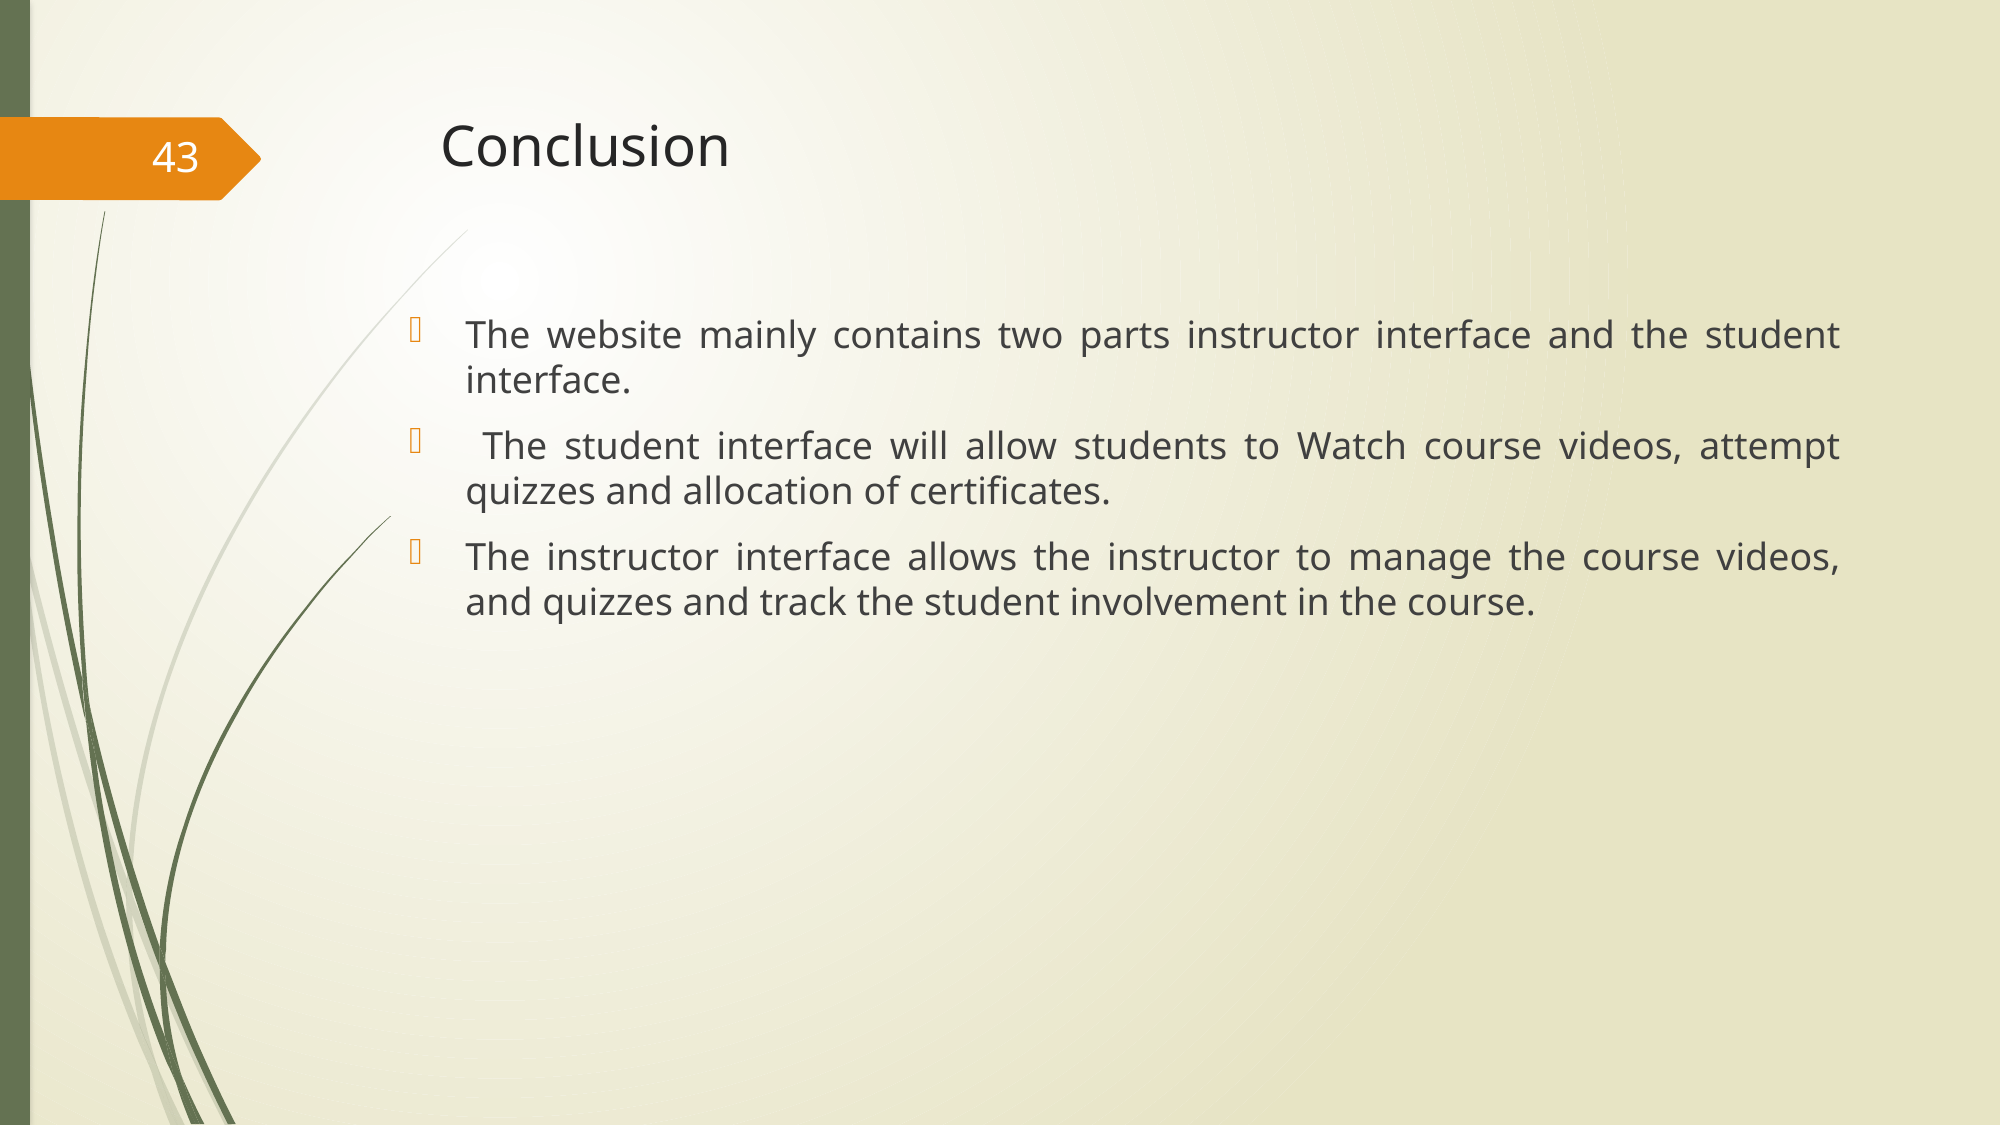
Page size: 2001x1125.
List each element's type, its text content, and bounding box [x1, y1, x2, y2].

title Conclusion [425, 102, 1888, 254]
list The website mainly contains two parts instructor interface and the student interface. The student interface will allow students to Watch course videos, attempt quizzes and allocation of certificates. The instructor interface allows the instructor to manage the course videos, and quizzes and track the student involvement in the course. [394, 303, 1857, 1048]
slide_number 43 [87, 129, 216, 190]
